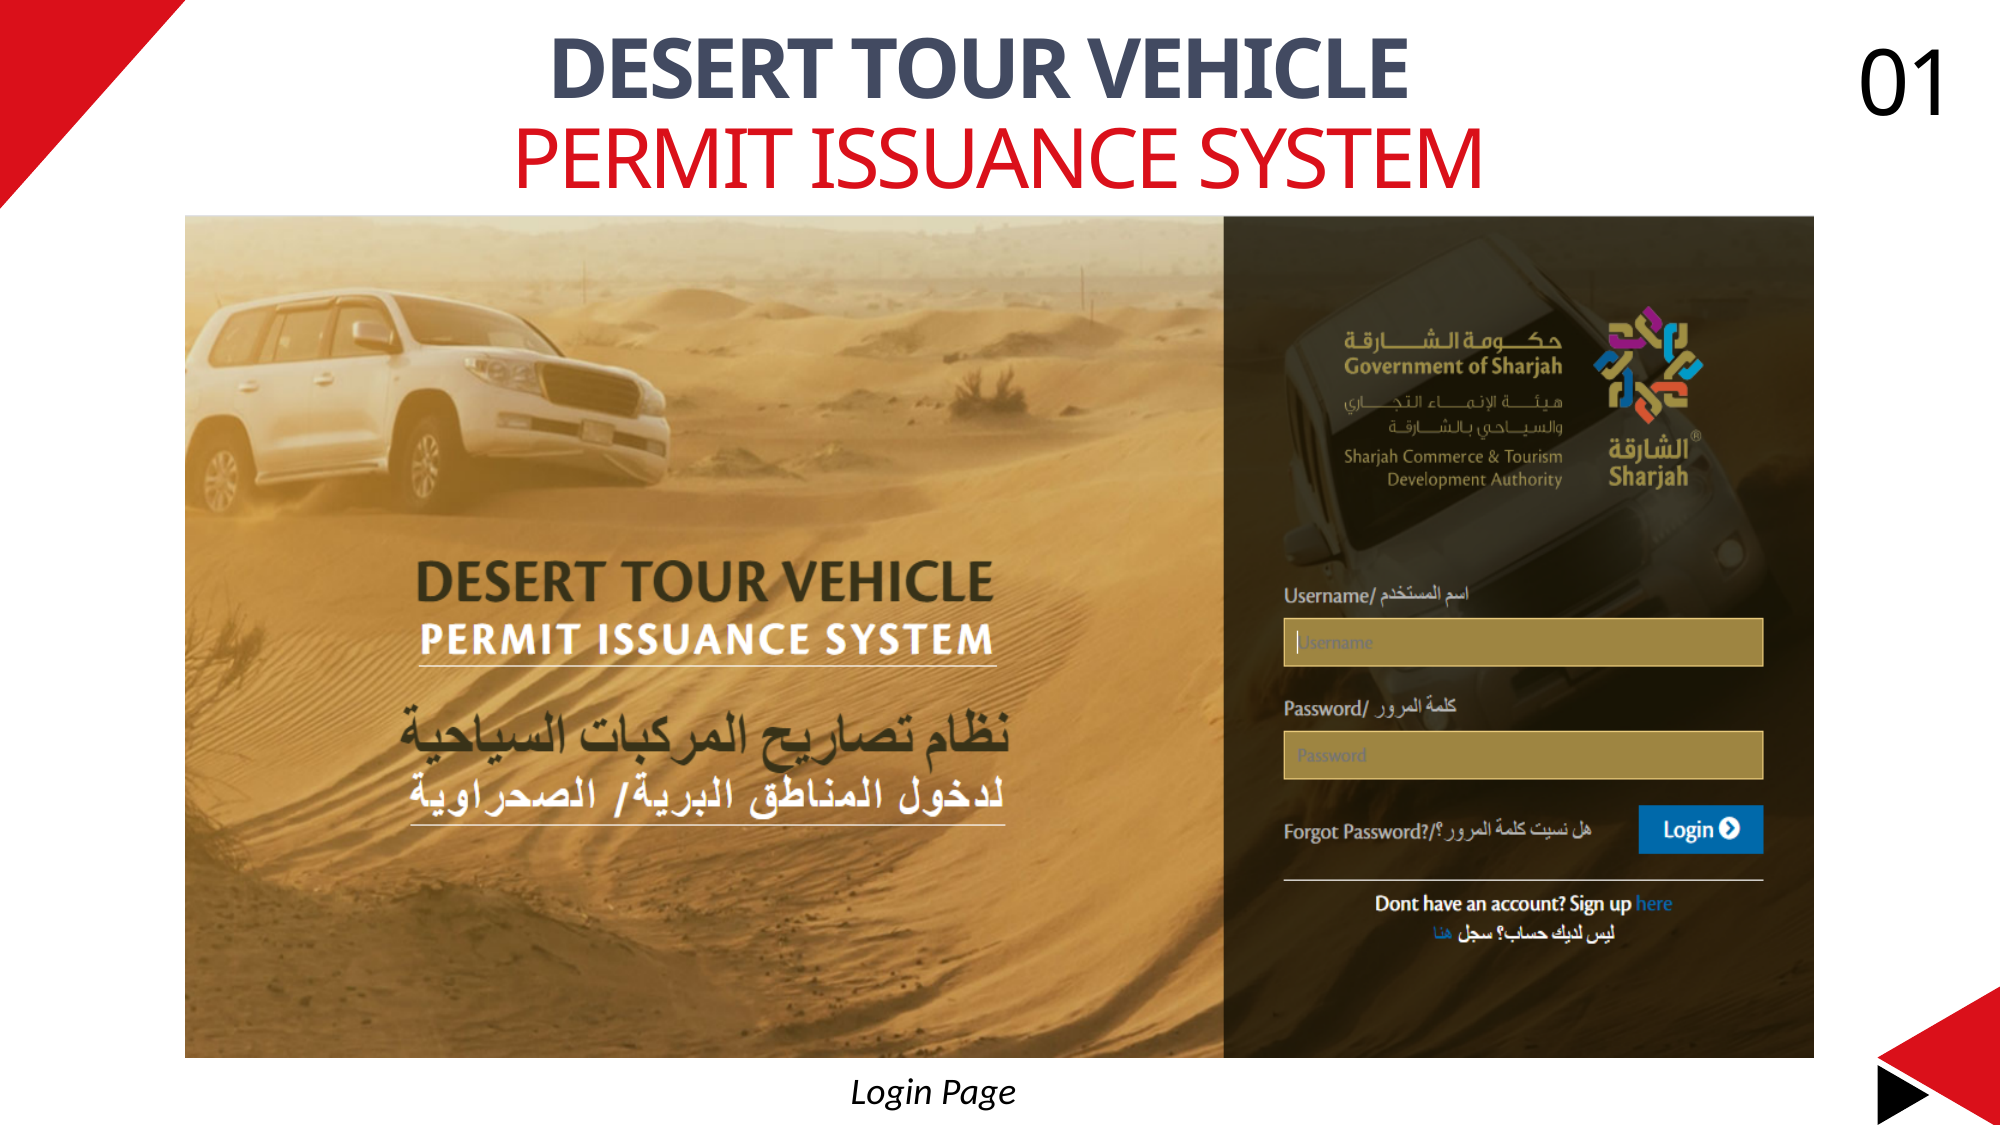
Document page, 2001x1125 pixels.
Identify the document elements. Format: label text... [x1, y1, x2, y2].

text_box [1877, 986, 2000, 1125]
text_box DESERT TOUR VEHICLE PERMIT ISSUANCE SYSTEM [377, 18, 1623, 213]
text_box [0, 0, 187, 211]
text_box 01 [1836, 16, 1980, 142]
text_box Login Page [835, 1059, 1331, 1120]
picture [185, 214, 1814, 1058]
